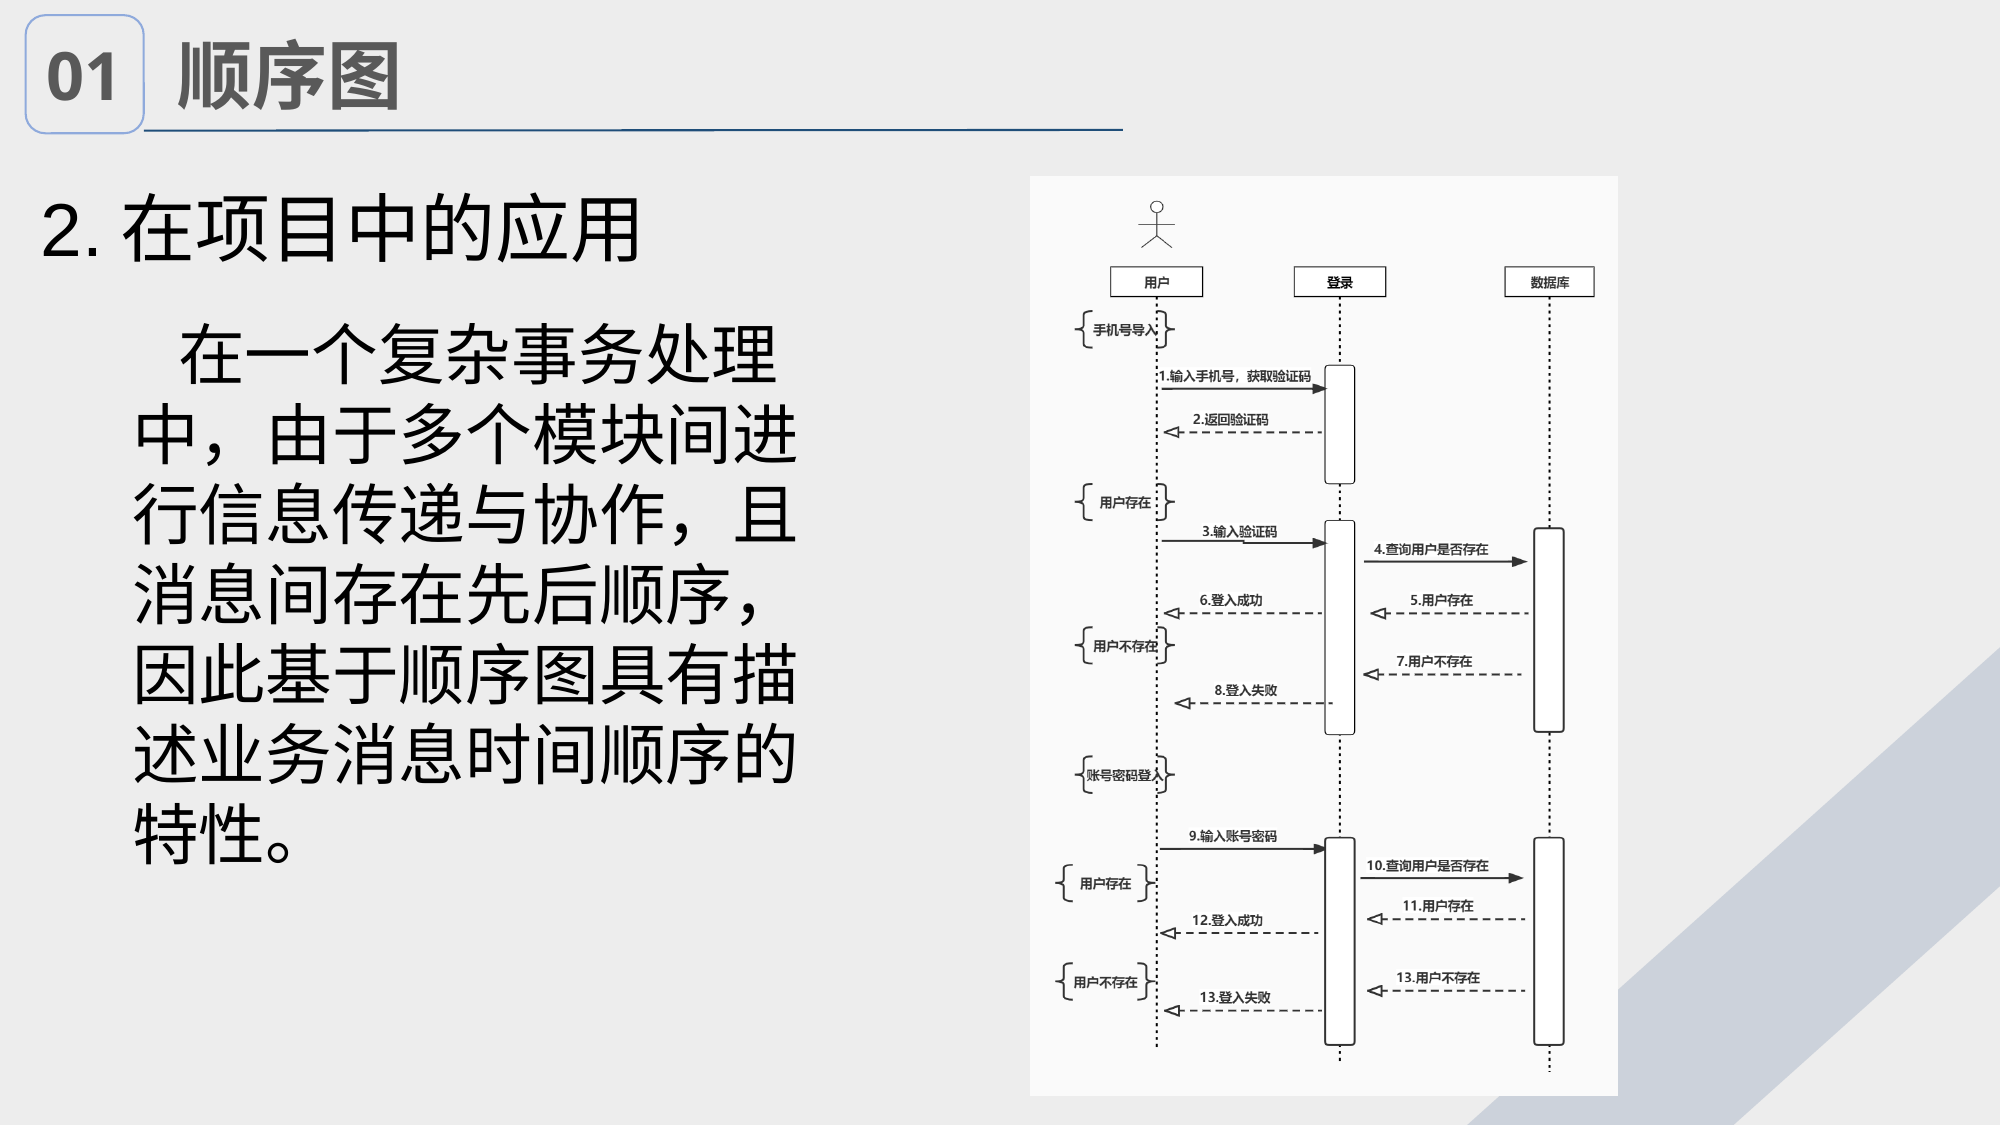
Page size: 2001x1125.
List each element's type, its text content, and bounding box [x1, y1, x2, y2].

text_box 01 [24, 14, 143, 135]
text_box [1465, 645, 2000, 1125]
picture [1030, 176, 1618, 1096]
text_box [25, 174, 860, 887]
text_box 顺序图 [143, 21, 437, 127]
